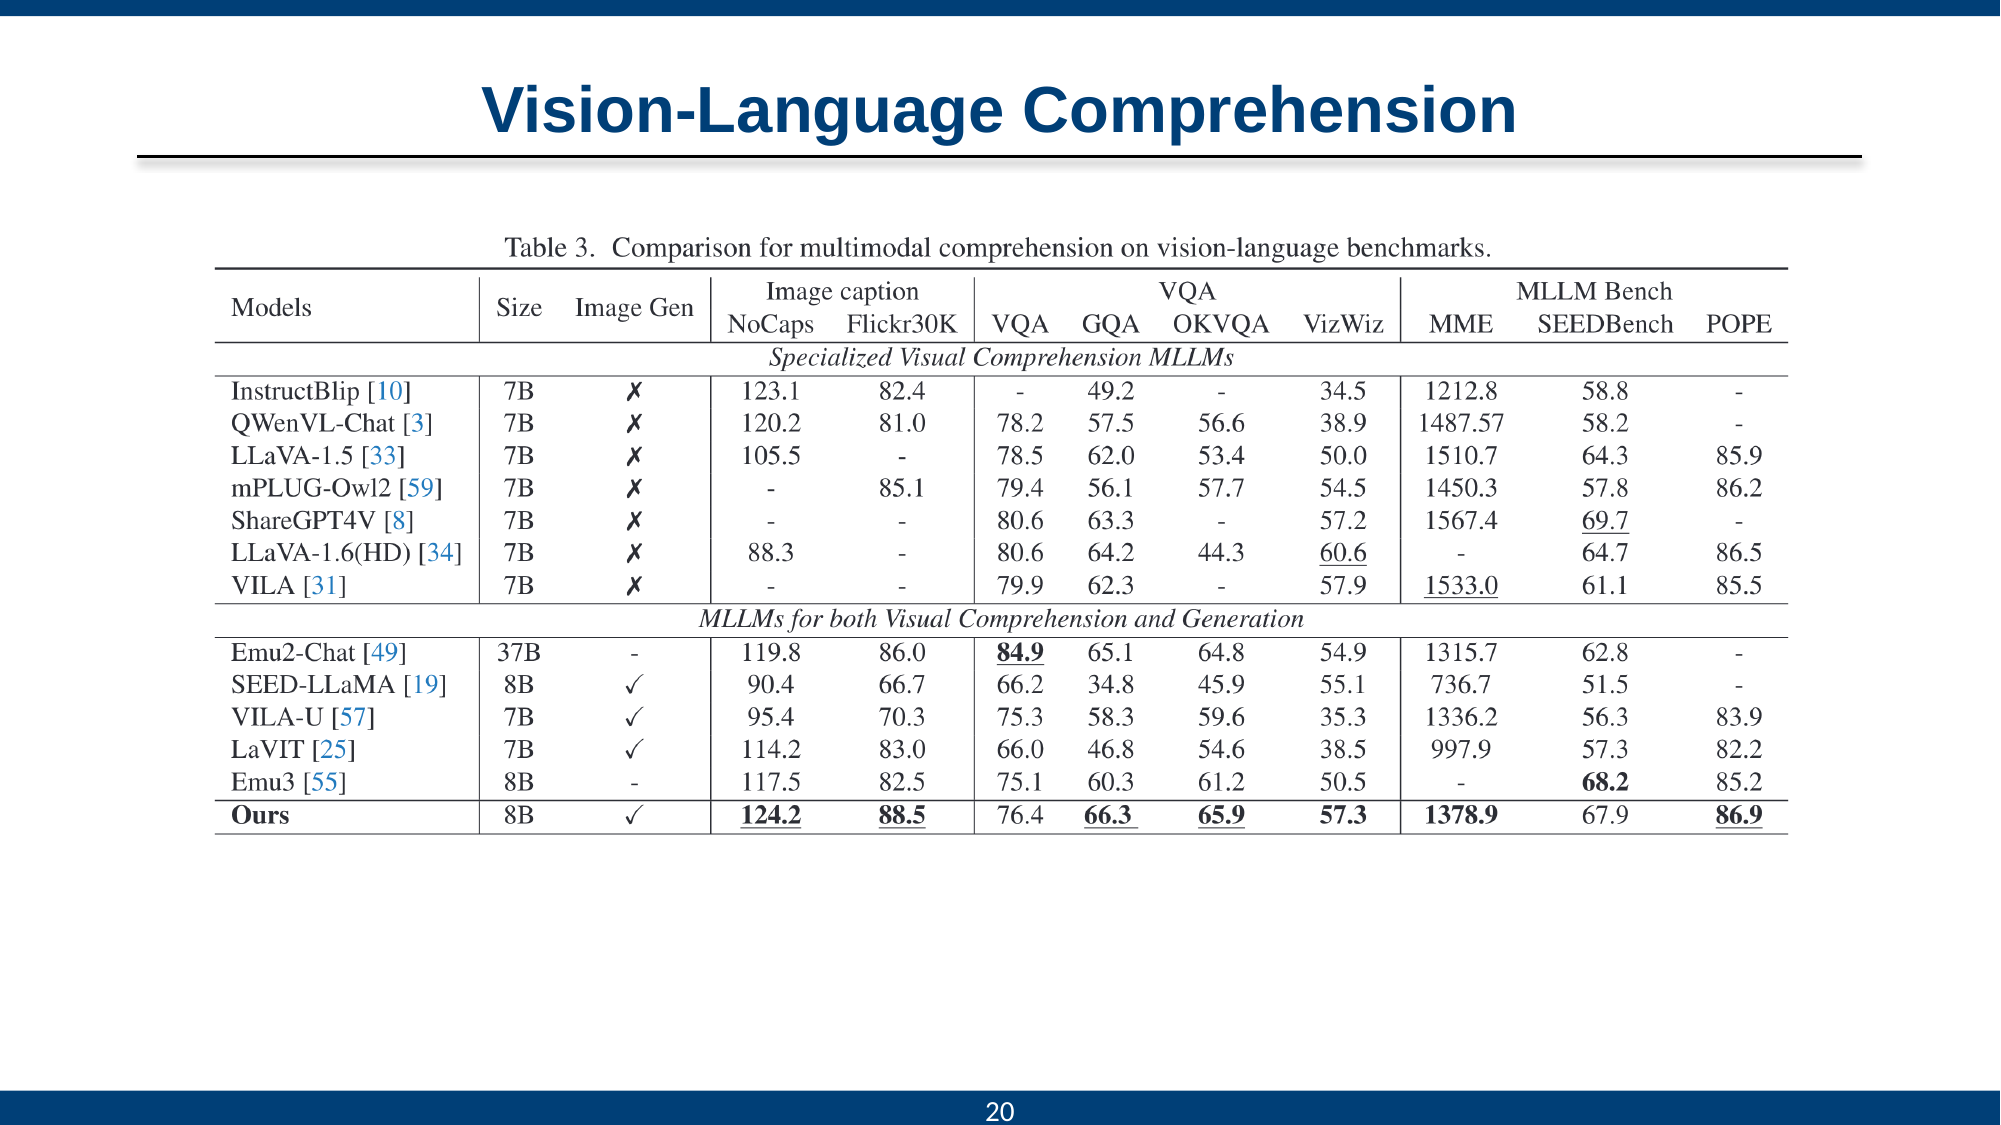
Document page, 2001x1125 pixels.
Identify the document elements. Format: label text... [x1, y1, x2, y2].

picture [204, 220, 1796, 843]
title Vision-Language Comprehension [137, 68, 1863, 155]
slide_number 20 [774, 1079, 1225, 1125]
